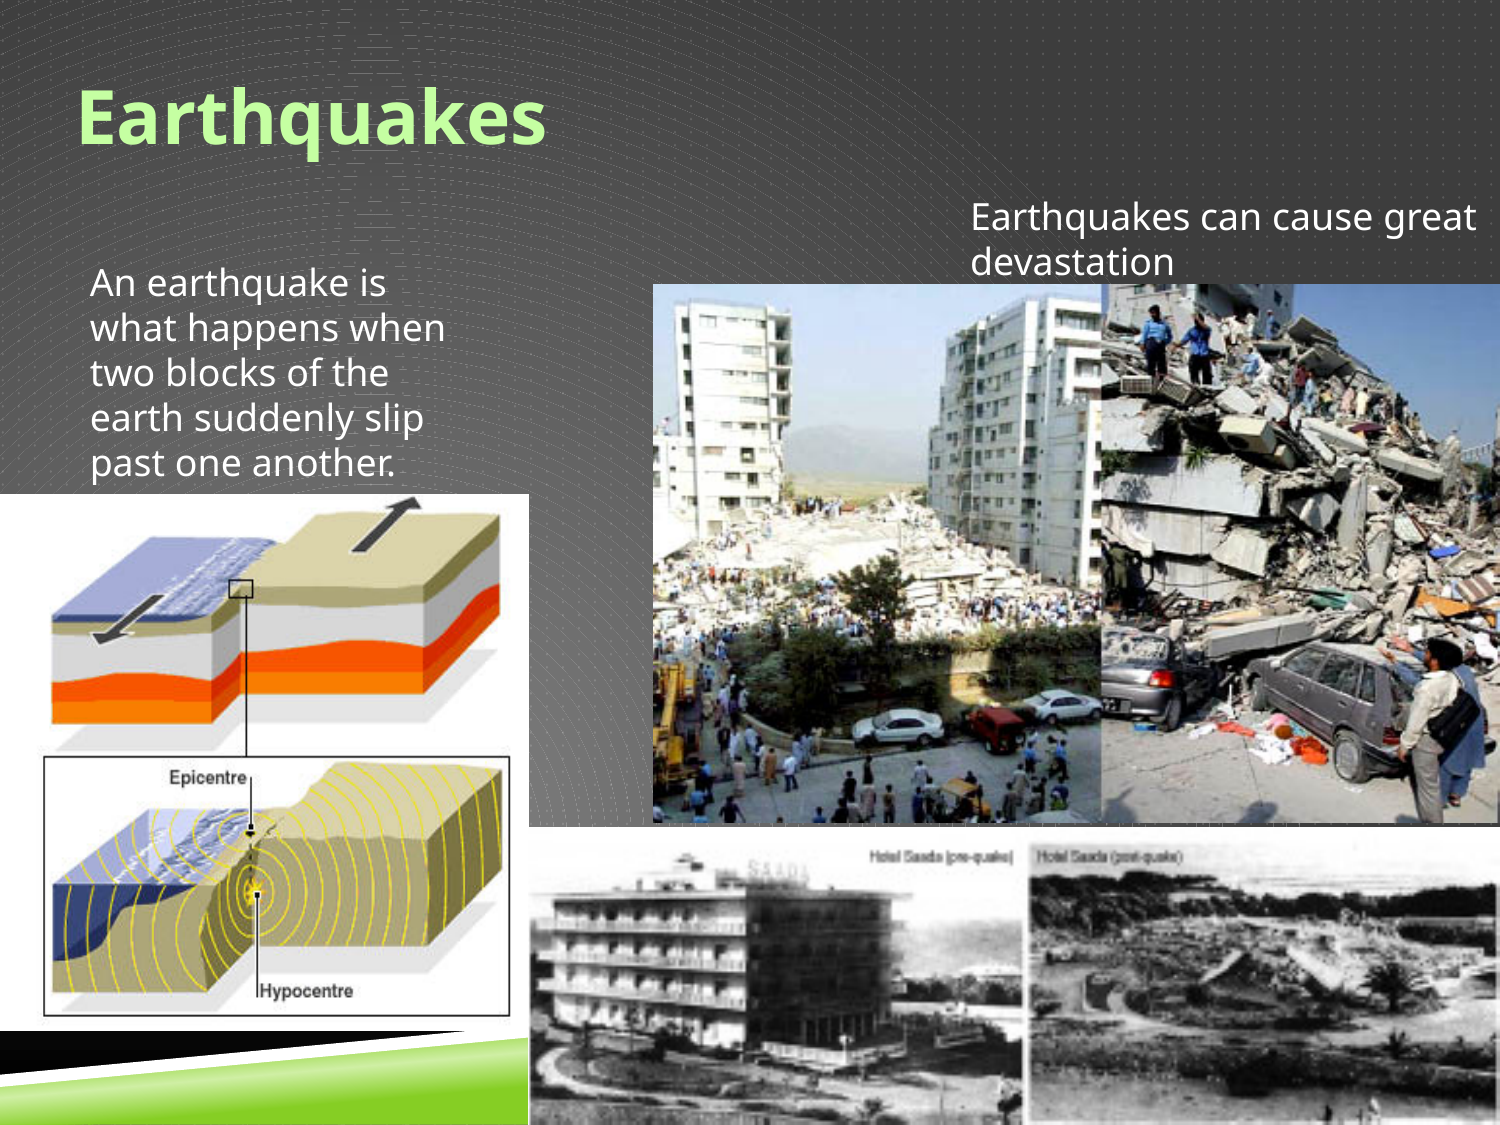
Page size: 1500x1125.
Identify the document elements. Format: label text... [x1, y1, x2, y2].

picture [653, 284, 1500, 823]
title Earthquakes [75, 21, 1425, 209]
text_box Earthquakes can cause great devastation [955, 186, 1500, 284]
text_box An earthquake is what happens when two blocks of the earth suddenly slip past one another. [74, 251, 466, 492]
picture [0, 494, 1500, 1125]
